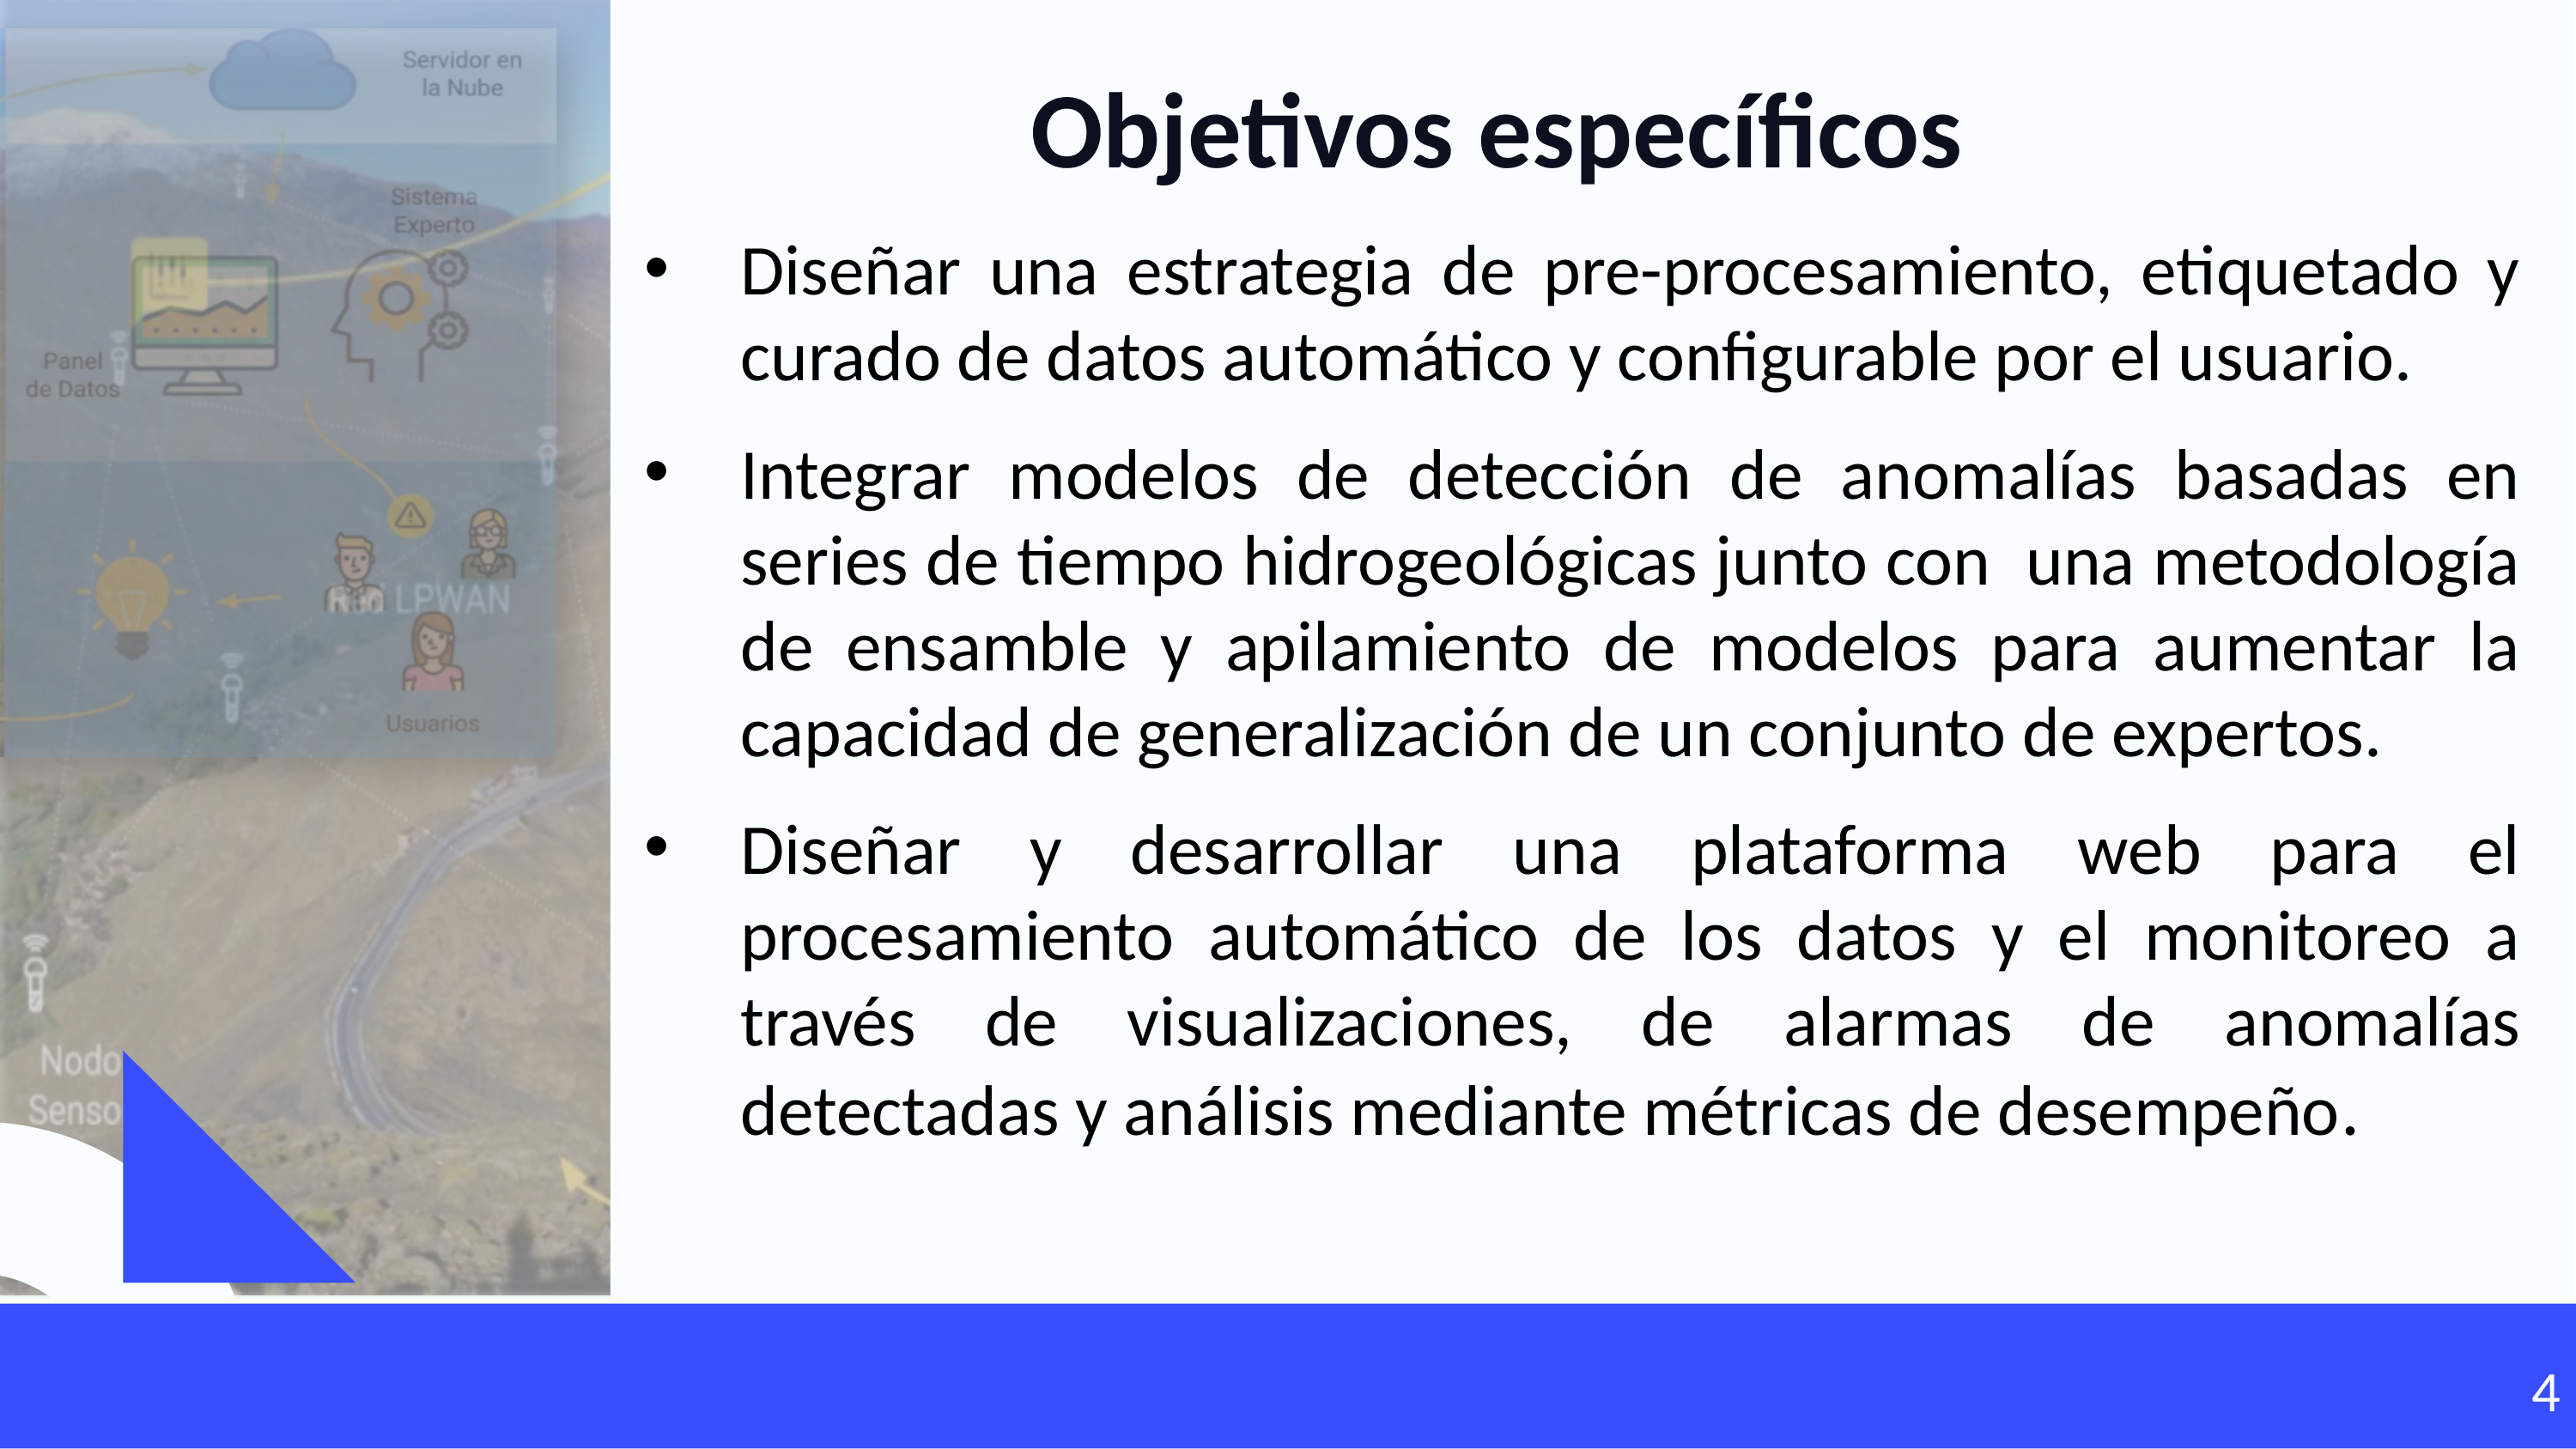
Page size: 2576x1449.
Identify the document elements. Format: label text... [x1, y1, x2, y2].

text_box [611, 0, 2574, 1303]
picture [0, 0, 611, 1301]
slide_number 4 [2529, 1329, 2574, 1449]
text_box [2529, 1303, 2576, 1449]
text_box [643, 27, 2523, 1449]
text_box [0, 1303, 637, 1449]
